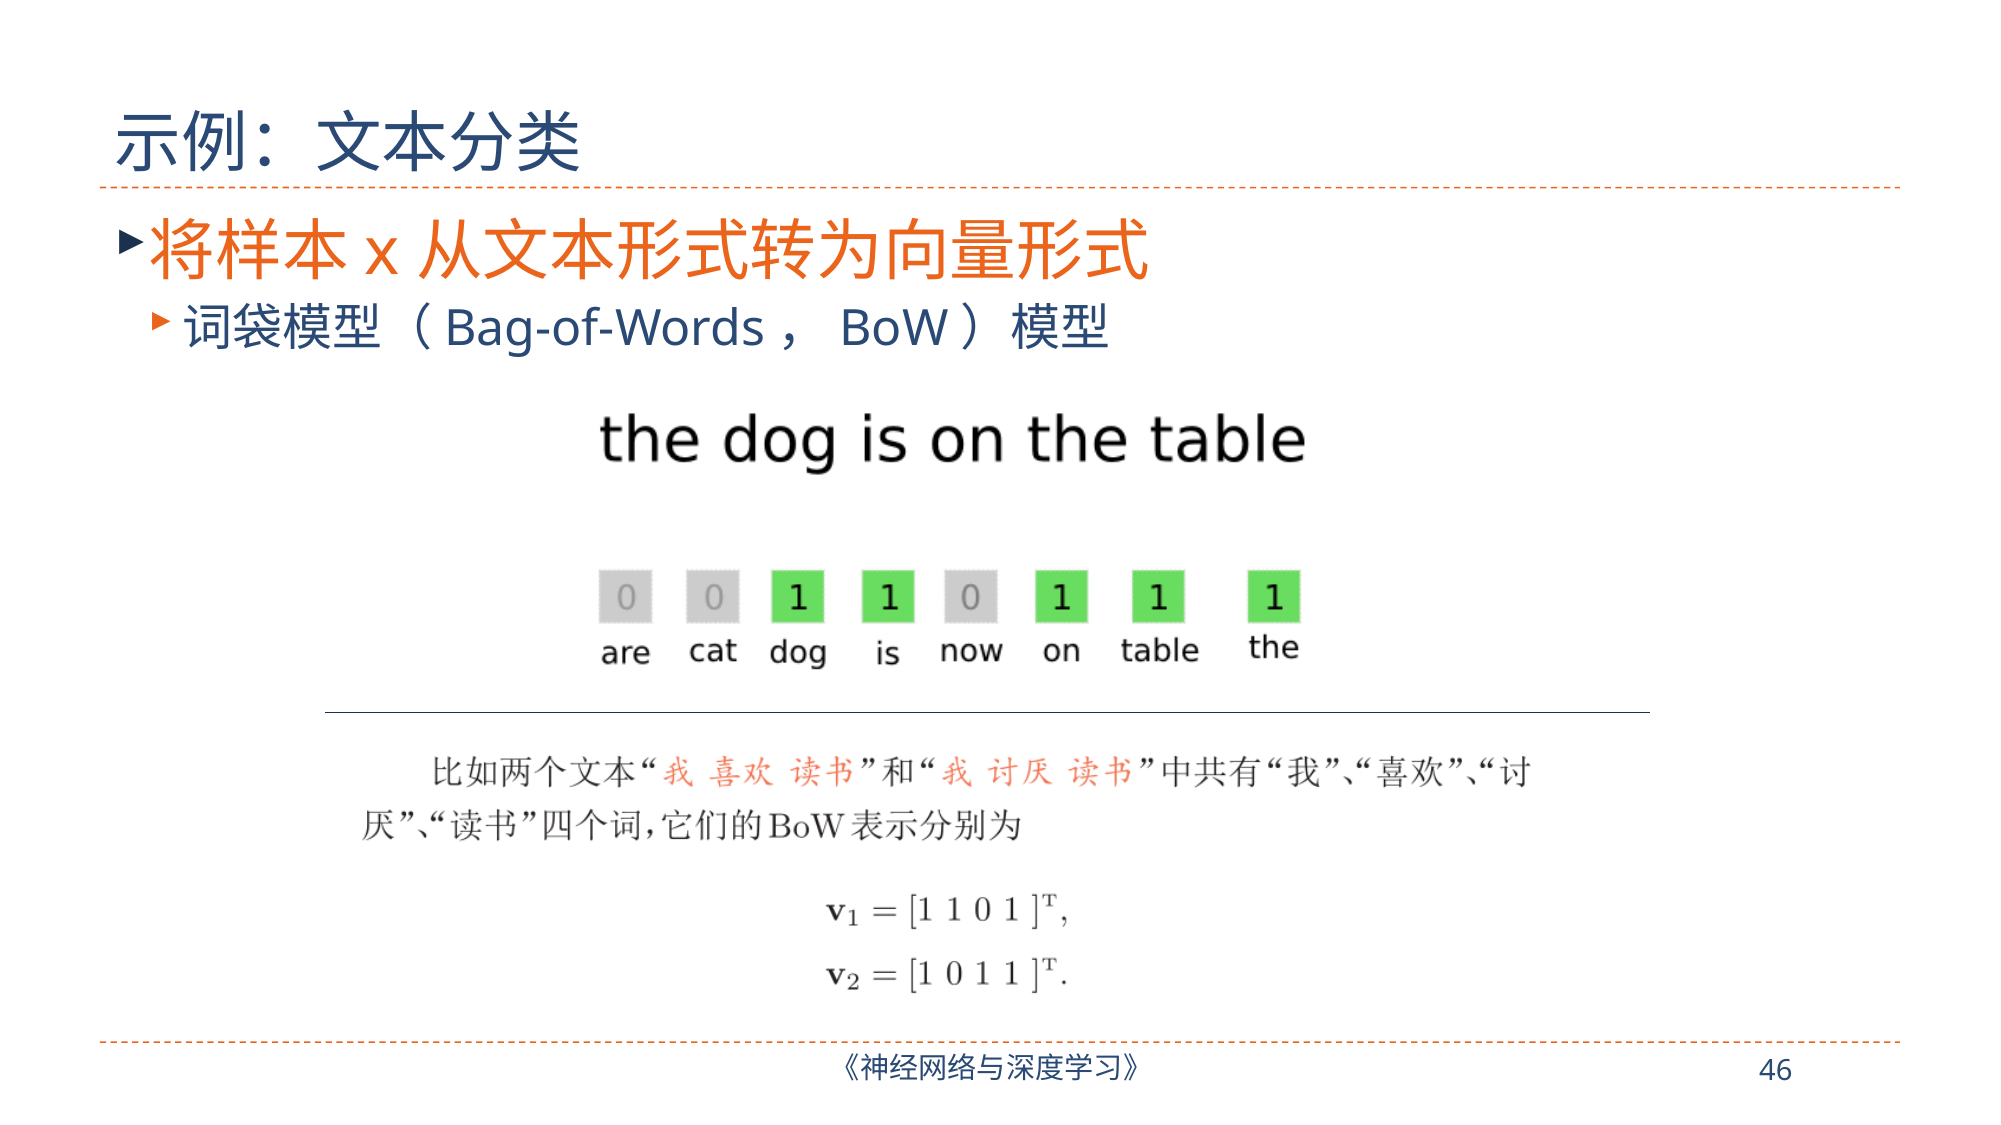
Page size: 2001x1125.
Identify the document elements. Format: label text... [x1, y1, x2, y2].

list 将样本x从文本形式转为向量形式 词袋模型（Bag-of-Words，BoW）模型 [99, 200, 1900, 1010]
picture [549, 387, 1351, 685]
picture [353, 742, 1547, 1018]
title 示例：文本分类 [99, 24, 1900, 188]
